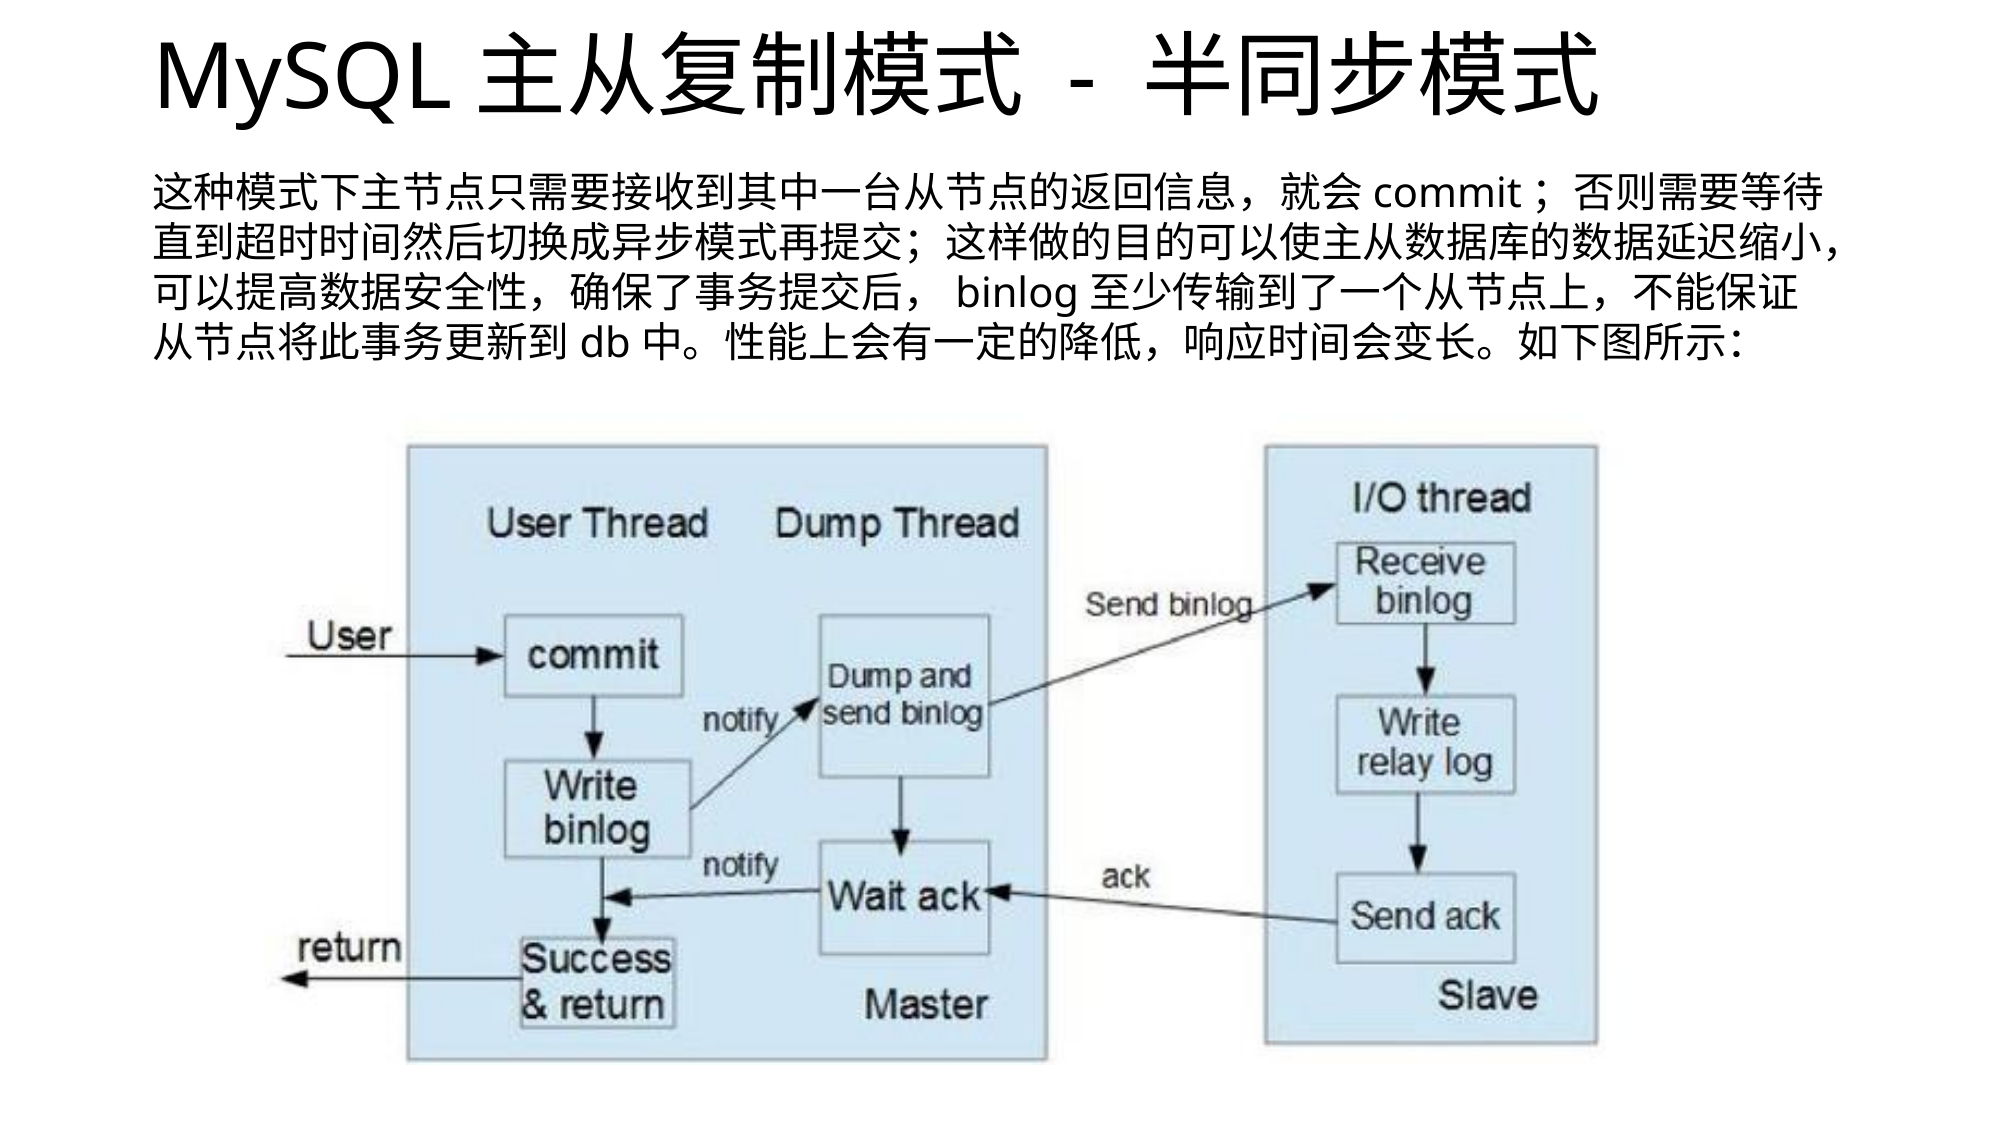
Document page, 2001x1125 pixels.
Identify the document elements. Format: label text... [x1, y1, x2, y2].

title MySQL主从复制模式 - 半同步模式 [137, 0, 1863, 159]
text_box 这种模式下主节点只需要接收到其中一台从节点的返回信息，就会commit；否则需要等待直到超时时间然后切换成异步模式再提交；这样做的目的可以使主从数据库的数据延迟缩小，可以提高数据安全性，确保了事务提交后，binlog至少传输到了一个从节点上，不能保证从节点将此事务更新到db中。性能上会有一定的降低，响应时间会变长。如下图所示： [137, 158, 1849, 374]
picture [265, 414, 1659, 1065]
